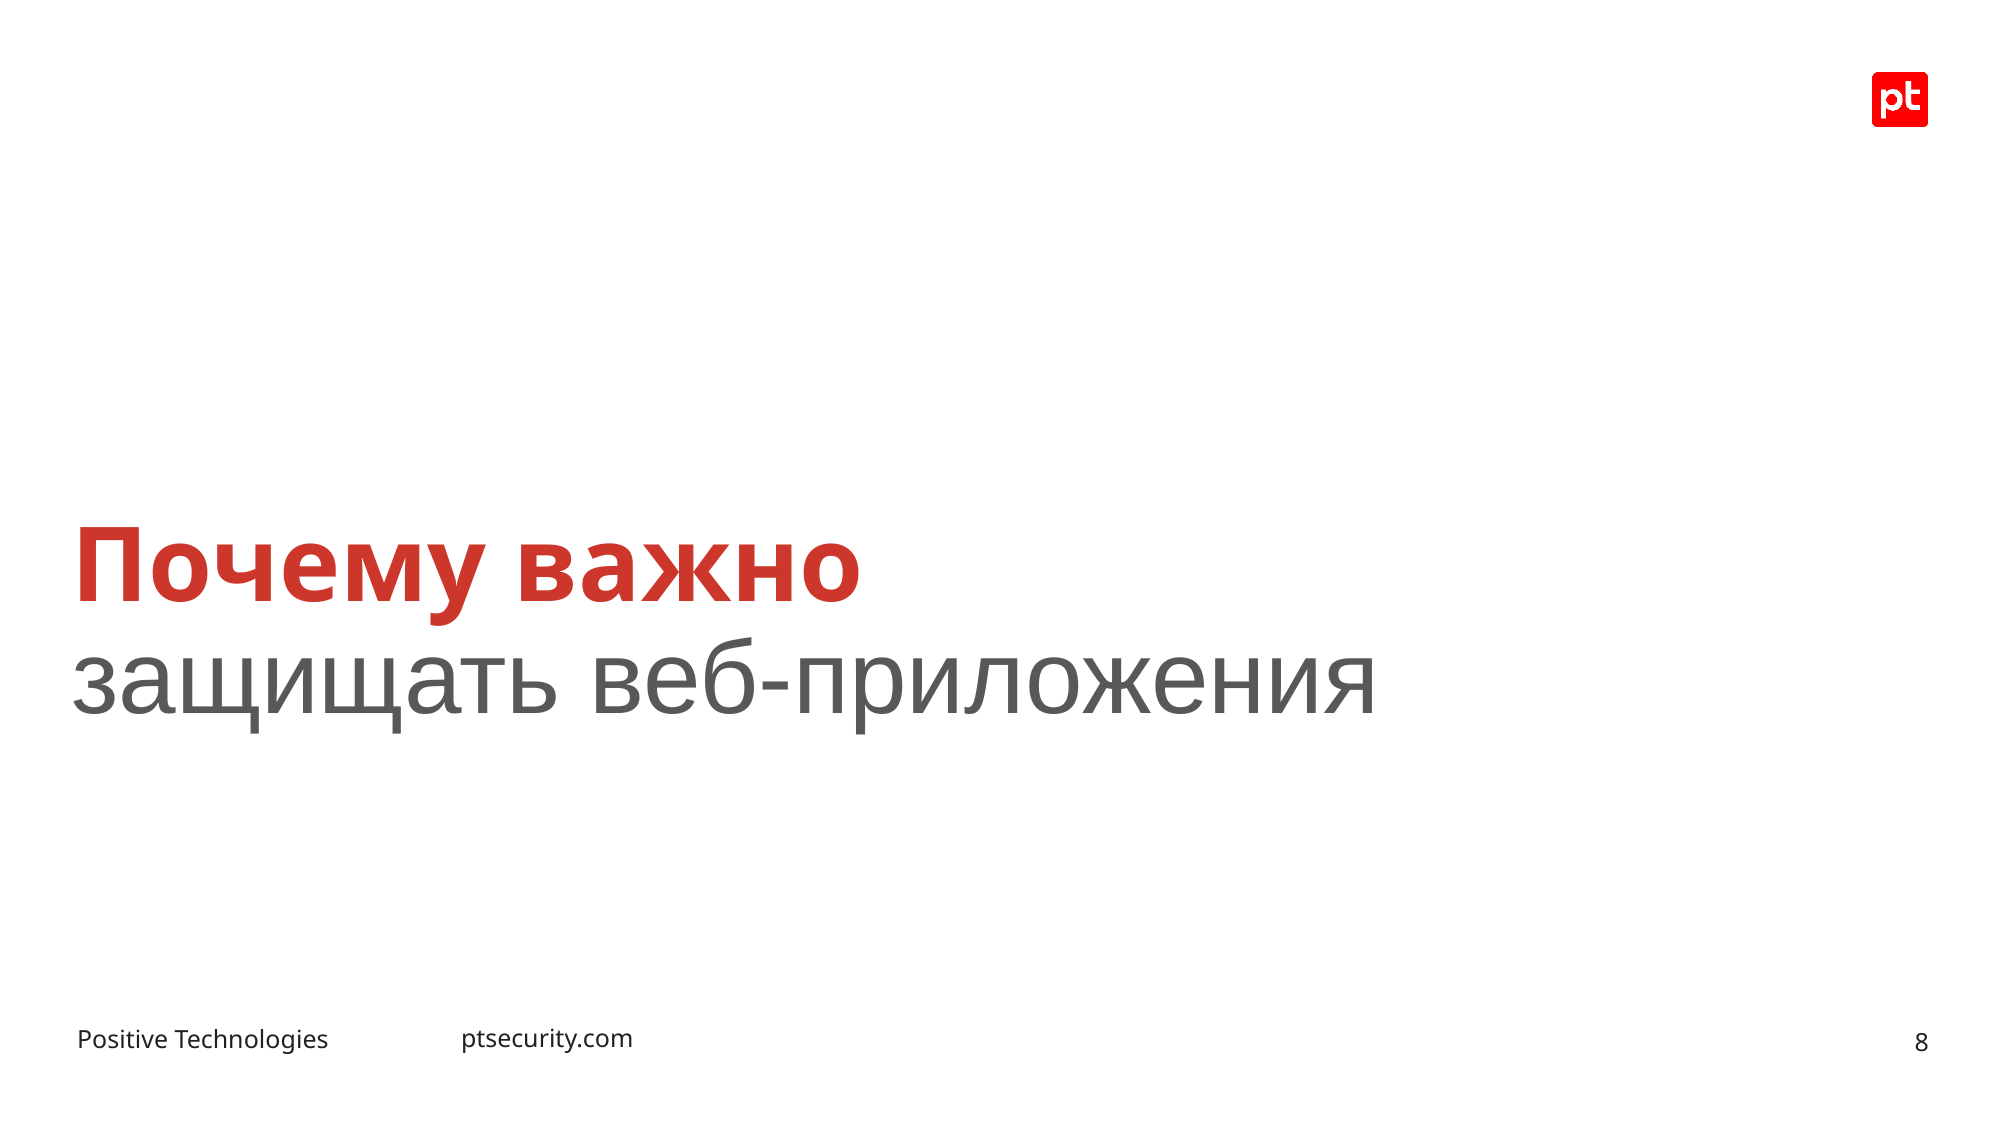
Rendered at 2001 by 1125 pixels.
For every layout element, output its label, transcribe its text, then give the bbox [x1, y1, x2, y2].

picture [1872, 72, 1928, 127]
title Почему важно защищать веб-приложения [56, 503, 1587, 744]
slide_number 8 [1608, 1013, 1944, 1074]
